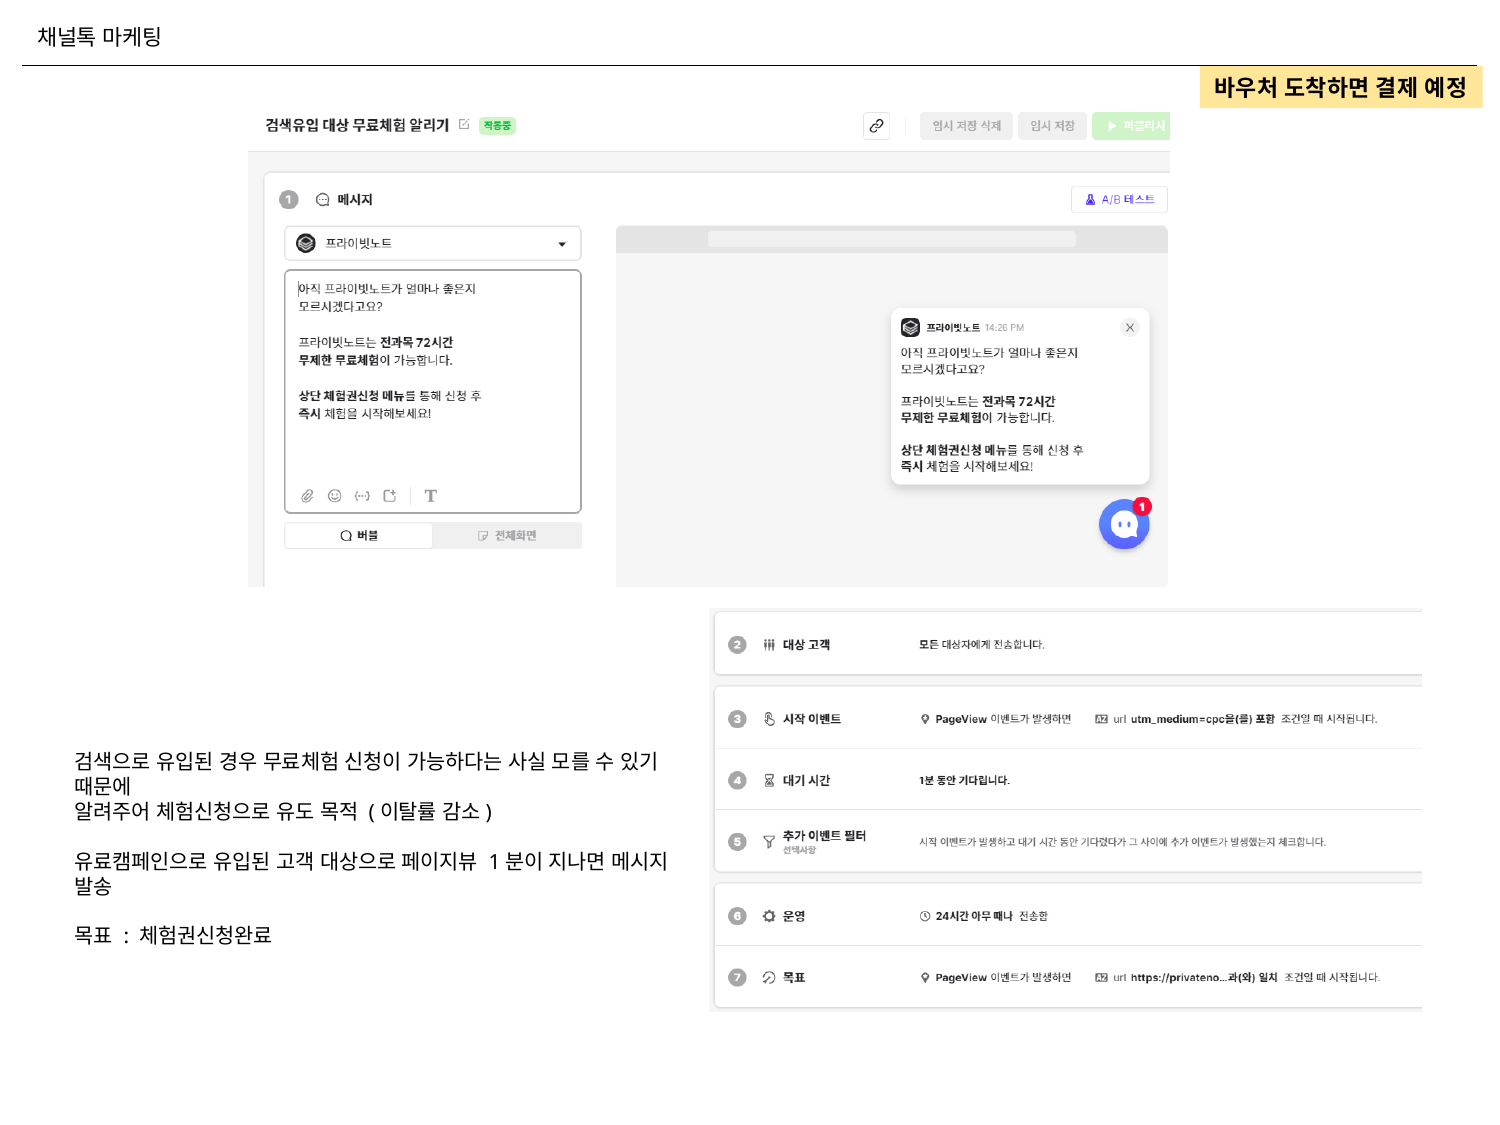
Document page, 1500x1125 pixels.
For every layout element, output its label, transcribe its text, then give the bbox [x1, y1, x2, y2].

picture [709, 608, 1422, 1012]
picture [248, 106, 1170, 587]
text_box 채널톡 마케팅 [22, 16, 773, 58]
text_box 바우처 도착하면 결제 예정 [1199, 65, 1483, 109]
text_box 검색으로 유입된 경우 무료체험 신청이 가능하다는 사실 모를 수 있기 때문에 알려주어 체험신청으로 유도 목적 (이탈률 감소) 유료캠페인으로 유입된 고객 대상으로 페이지뷰 1분이 지나면 메시지 발송 목표 : 체험권신청완료 [60, 740, 709, 981]
